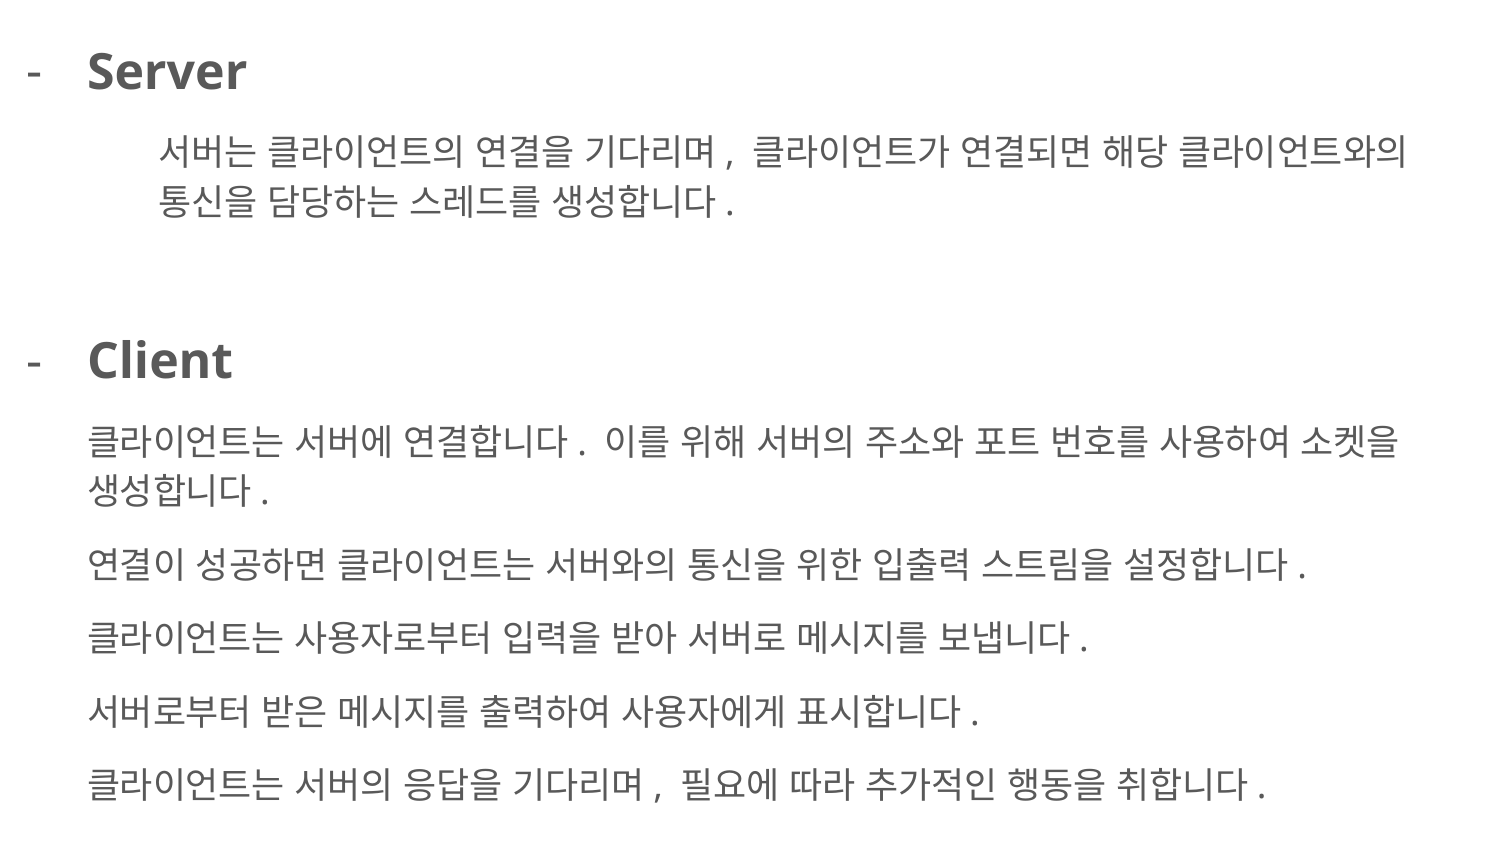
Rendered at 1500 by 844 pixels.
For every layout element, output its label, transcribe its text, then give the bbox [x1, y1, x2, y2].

list Server 서버는 클라이언트의 연결을 기다리며, 클라이언트가 연결되면 해당 클라이언트와의 통신을 담당하는 스레드를 생성합니다. Client 클라이언트는 서버에 연결합니다. 이를 위해 서버의 주소와 포트 번호를 사용하여 소켓을 생성합니다. 연결이 성공하면 클라이언트는 서버와의 통신을 위한 입출력 스트림을 설정합니다. 클라이언트는 사용자로부터 입력을 받아 서버로 메시지를 보냅니다. 서버로부터 받은 메시지를 출력하여 사용자에게 표시합니다. 클라이언트는 서버의 응답을 기다리며, 필요에 따라 추가적인 행동을 취합니다. [0, 15, 1463, 829]
